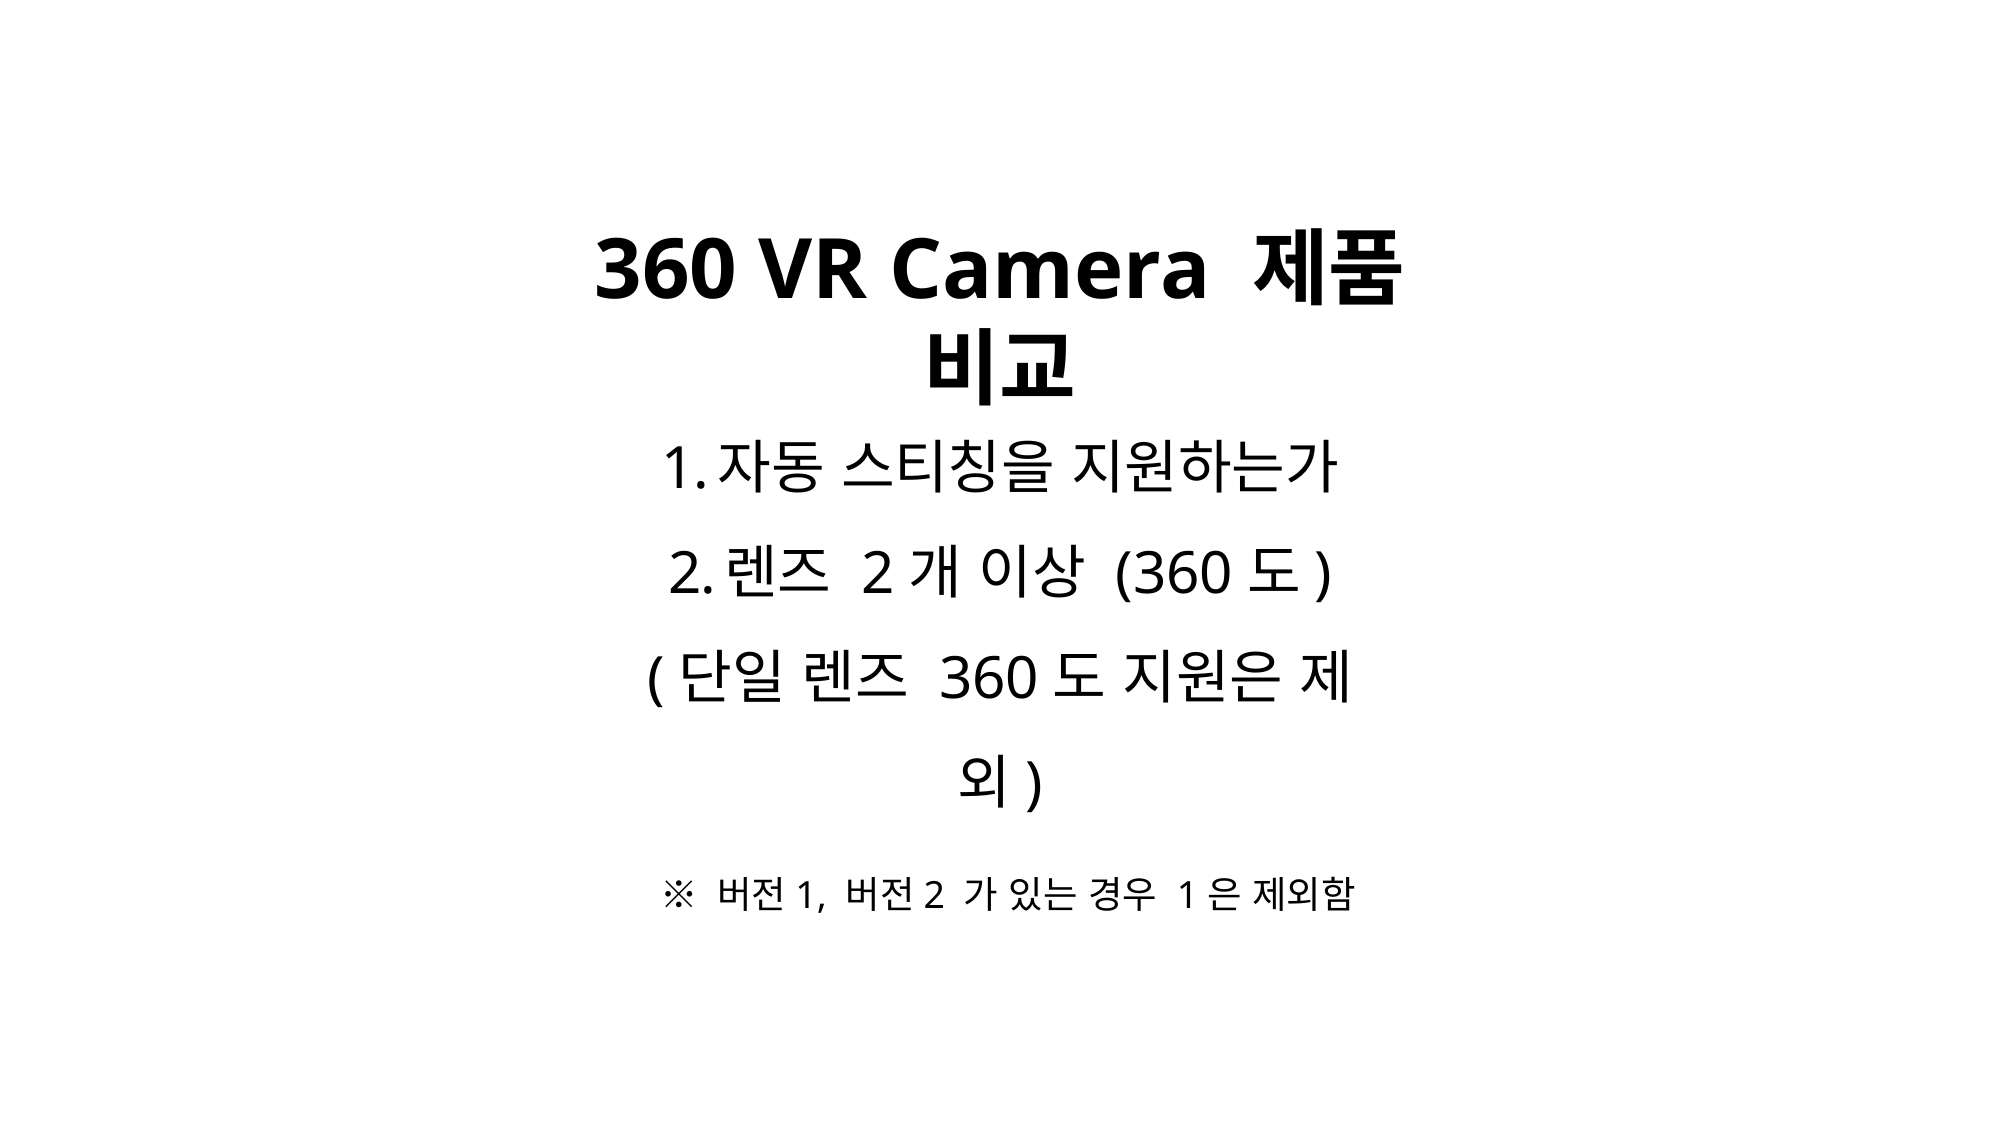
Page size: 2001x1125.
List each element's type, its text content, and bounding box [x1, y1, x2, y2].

text_box 자동 스티칭을 지원하는가 렌즈 2개 이상 (360도) (단일 렌즈 360도 지원은 제외) ※ 버전1, 버전2 가 있는 경우 1은 제외함 [605, 387, 1395, 827]
text_box 360 VR Camera 제품 비교 [530, 207, 1470, 324]
